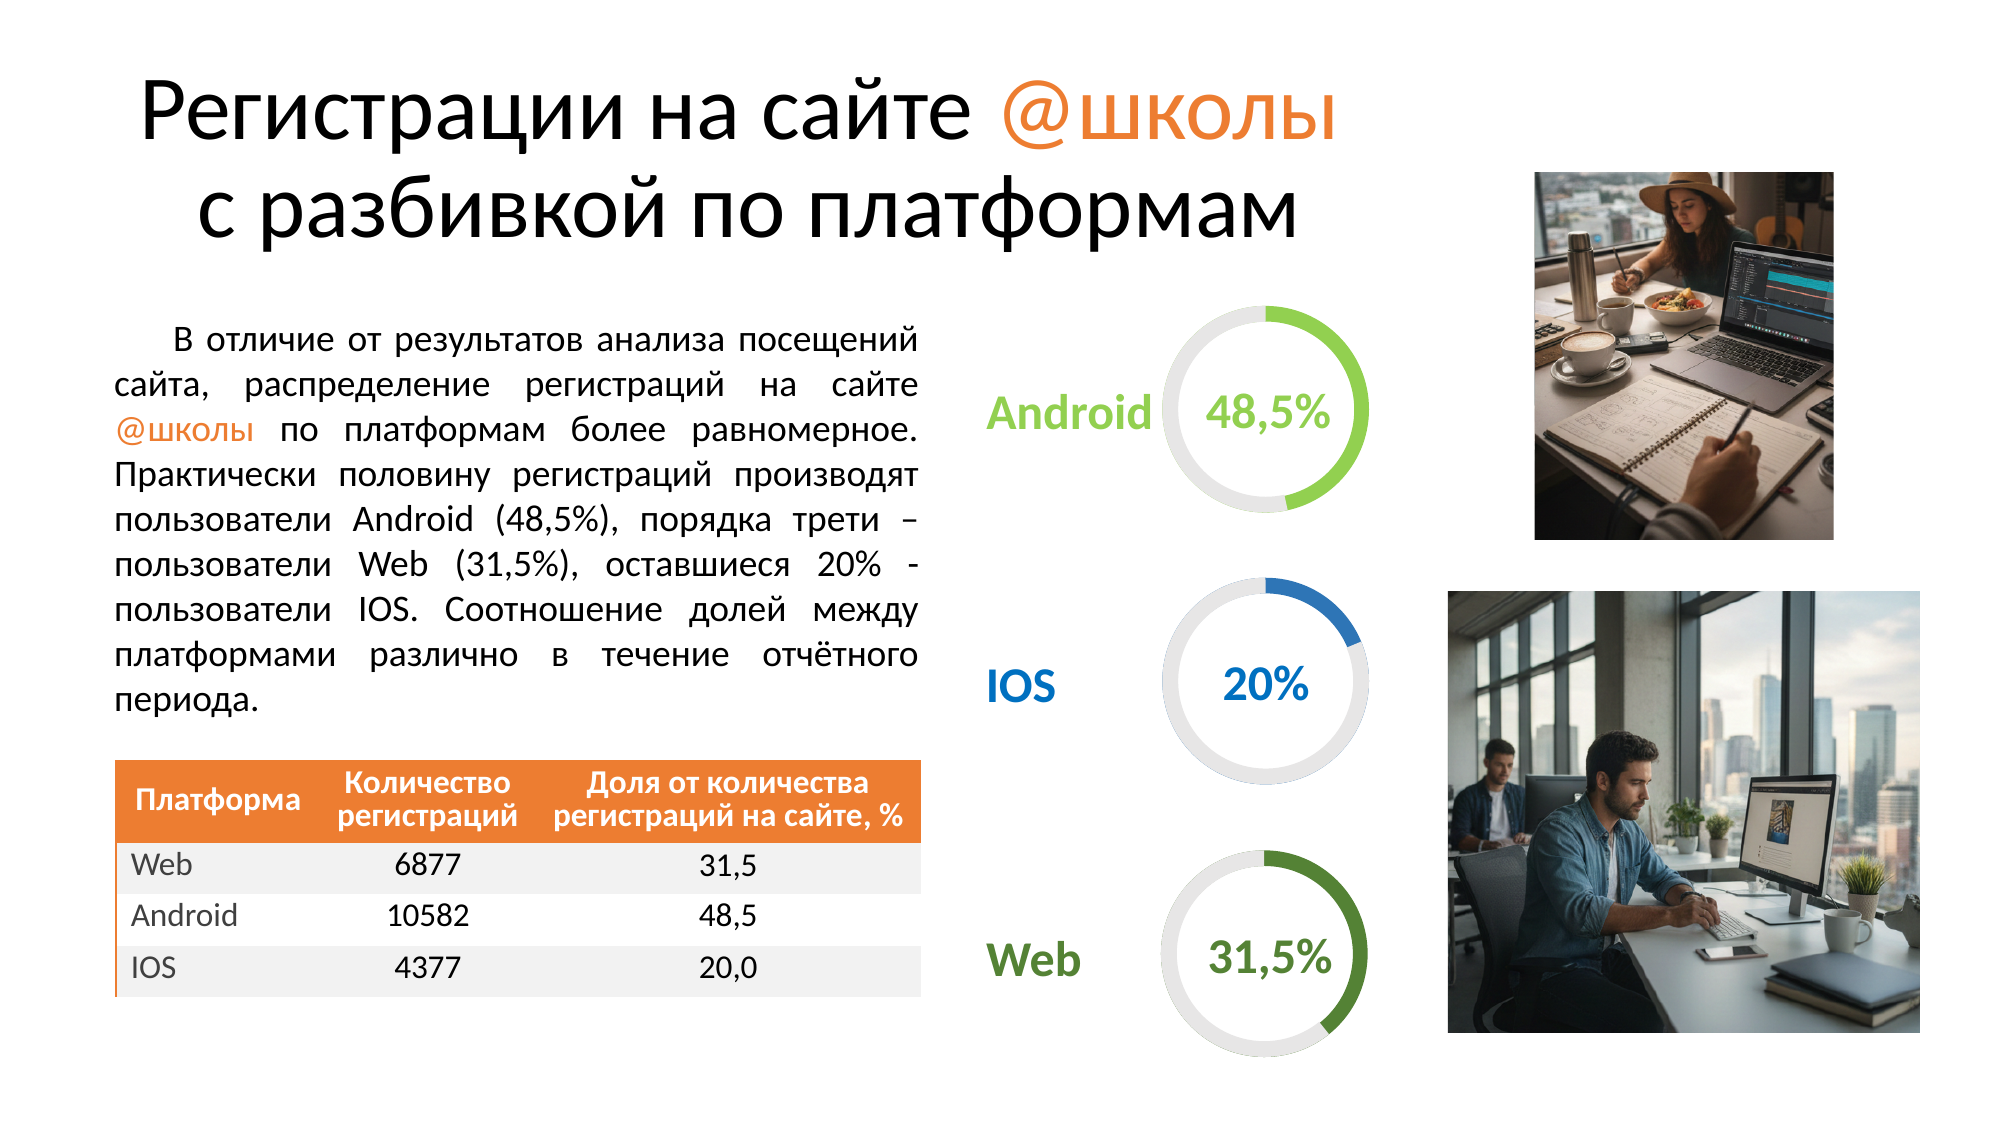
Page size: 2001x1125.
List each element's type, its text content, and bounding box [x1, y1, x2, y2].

table_cell 48,5 [535, 894, 921, 946]
table_header Платформа [117, 772, 321, 843]
picture [1534, 171, 1834, 540]
table_cell 31,5 [535, 843, 921, 894]
text_box 48,5% [1191, 371, 1347, 446]
text_box 31,5% [1192, 915, 1348, 991]
table_cell Android [117, 894, 321, 946]
picture [1447, 591, 1921, 1033]
table_cell 20,0 [535, 946, 921, 997]
text_box Android [971, 372, 1169, 447]
text_box [1159, 849, 1331, 1059]
text_box [1267, 304, 1371, 511]
table_cell Web [117, 843, 321, 894]
text_box Web [971, 919, 1097, 994]
text_box [1168, 304, 1289, 514]
table_cell 4377 [321, 946, 535, 997]
text_box IOS [971, 644, 1072, 720]
table_cell 10582 [321, 894, 535, 946]
text_box 20% [1207, 642, 1325, 718]
table_header Количество регистраций [321, 772, 535, 843]
table_header Доля от количества регистраций на сайте, % [535, 772, 921, 843]
table_cell IOS [117, 946, 321, 997]
text_box В отличие от результатов анализа посещений сайта, распределение регистраций на сайте @школы по платформам более равномерное. Практически половину регистраций производят пользователи Android (48,5%), порядка трети – пользователи Web (31,5%), оставшиеся 20% - пользователи IOS. Соотношение долей между платформами различно в течение отчётного периода. [99, 306, 934, 772]
table_cell 6877 [321, 843, 535, 894]
text_box [1267, 576, 1362, 646]
text_box [1161, 576, 1371, 786]
text_box [1266, 849, 1369, 1034]
title Регистрации на сайте @школы с разбивкой по платформам [50, 60, 1451, 258]
